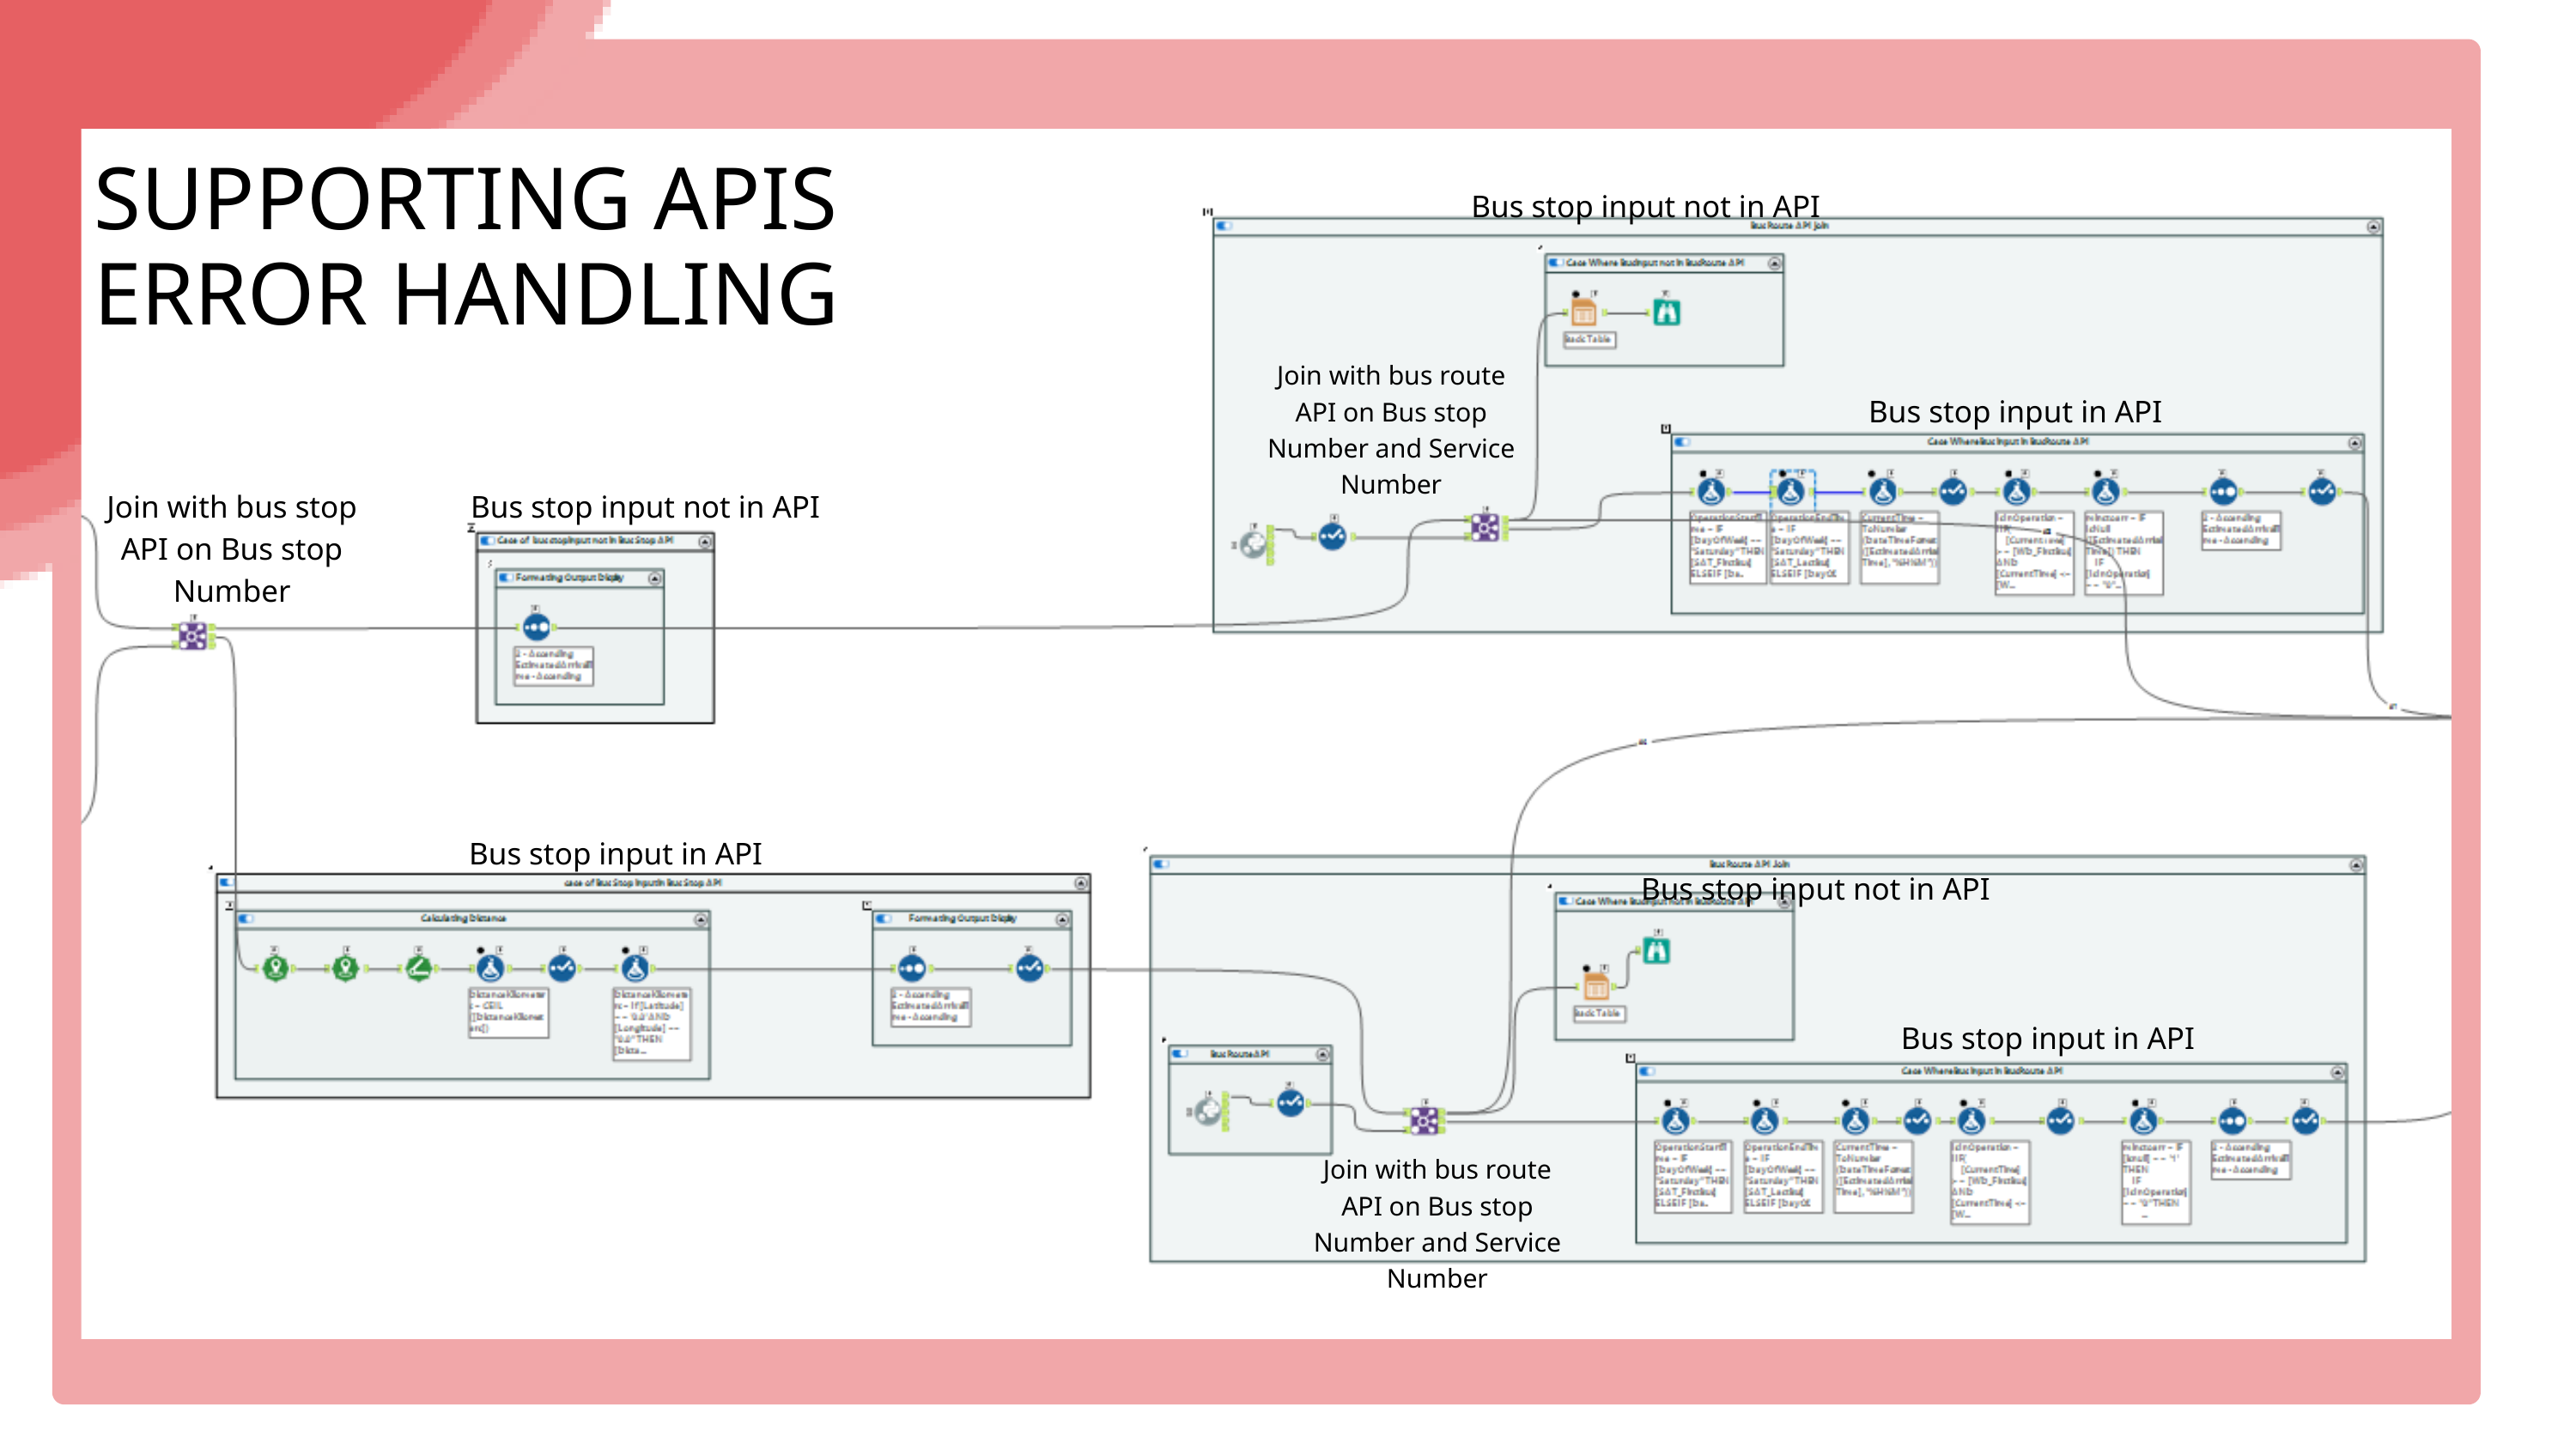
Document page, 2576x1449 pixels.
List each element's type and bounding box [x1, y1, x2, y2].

text_box [0, 0, 611, 590]
text_box [52, 39, 2482, 1405]
text_box [81, 129, 2452, 1340]
